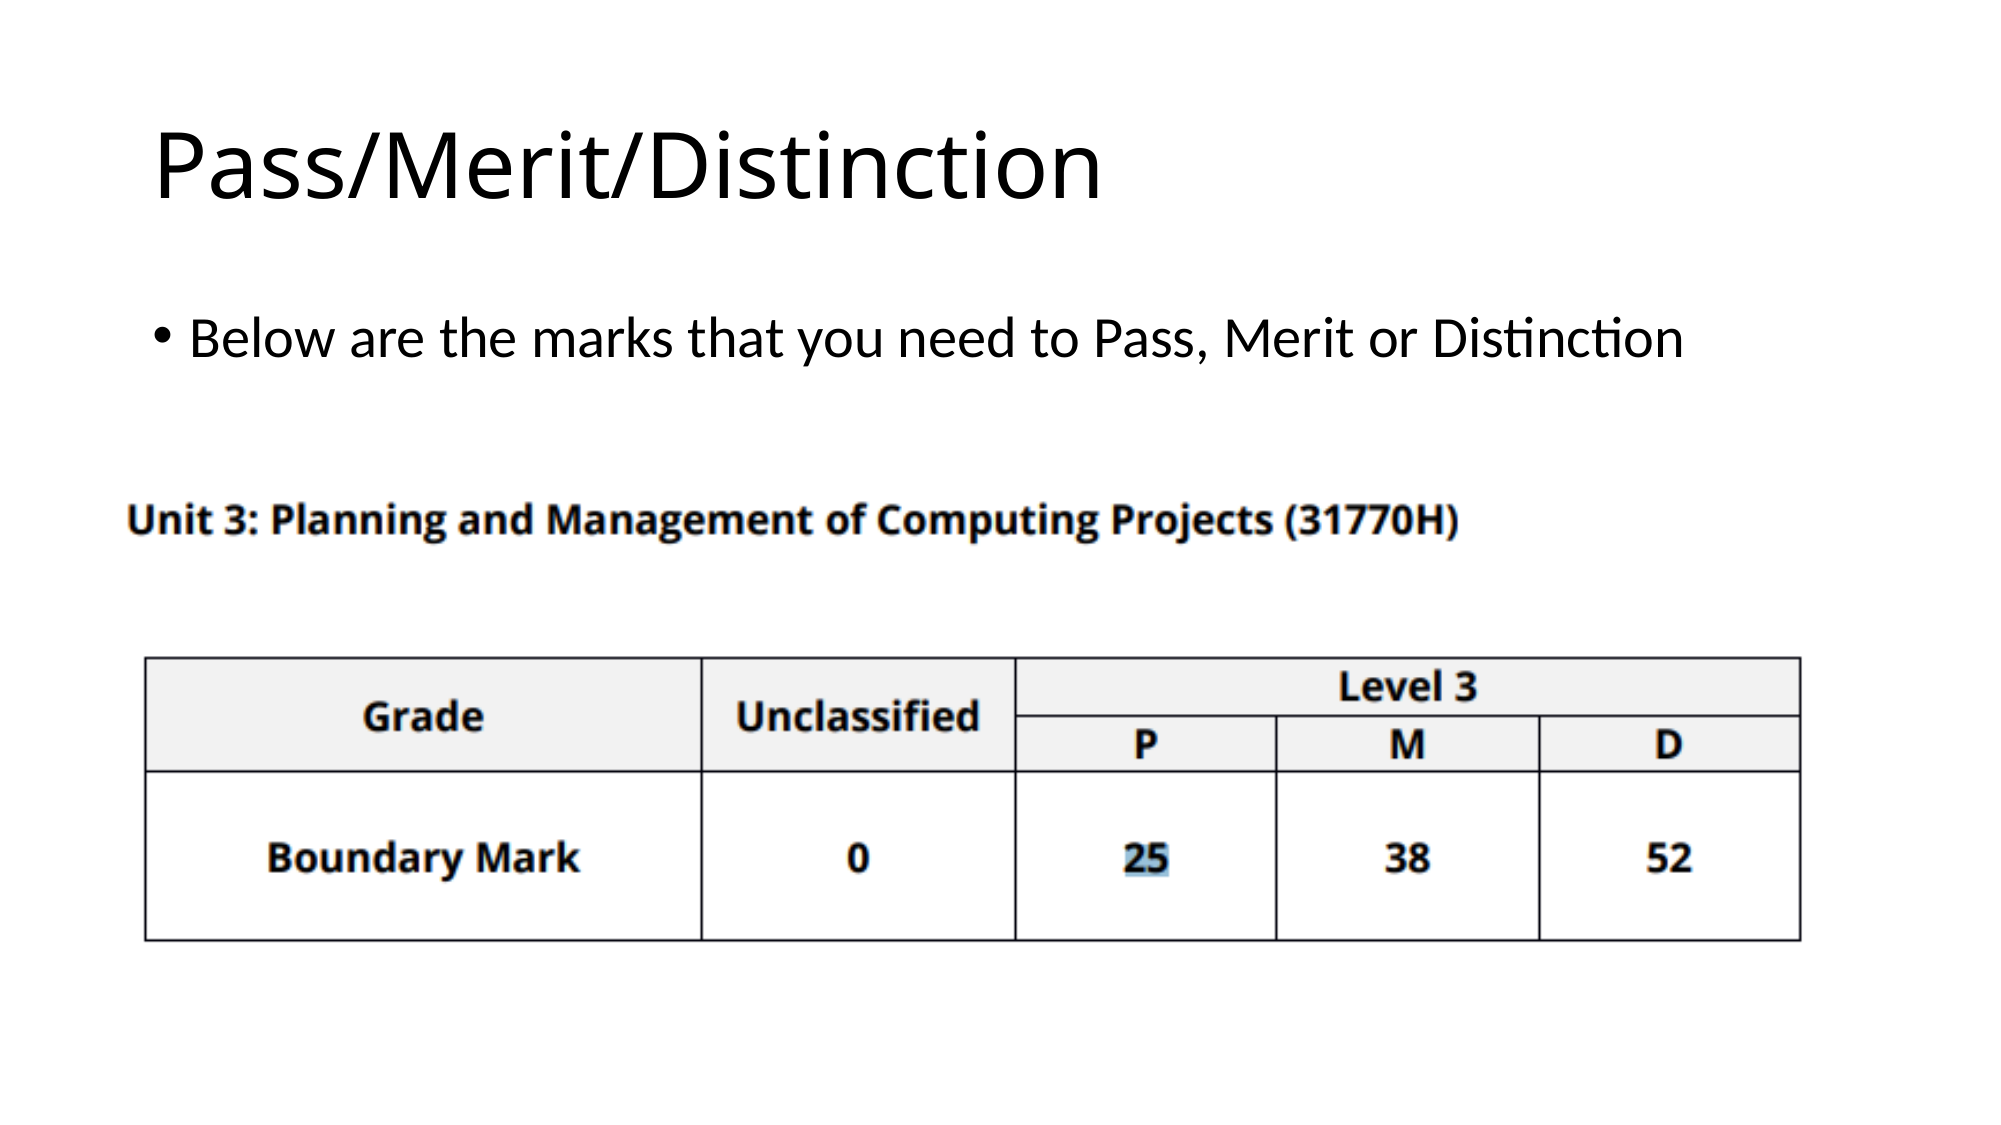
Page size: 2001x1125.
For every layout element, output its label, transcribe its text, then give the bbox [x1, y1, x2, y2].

title Pass/Merit/Distinction [137, 59, 1863, 278]
list Below are the marks that you need to Pass, Merit or Distinction [137, 299, 1863, 1014]
picture [108, 470, 1839, 1014]
